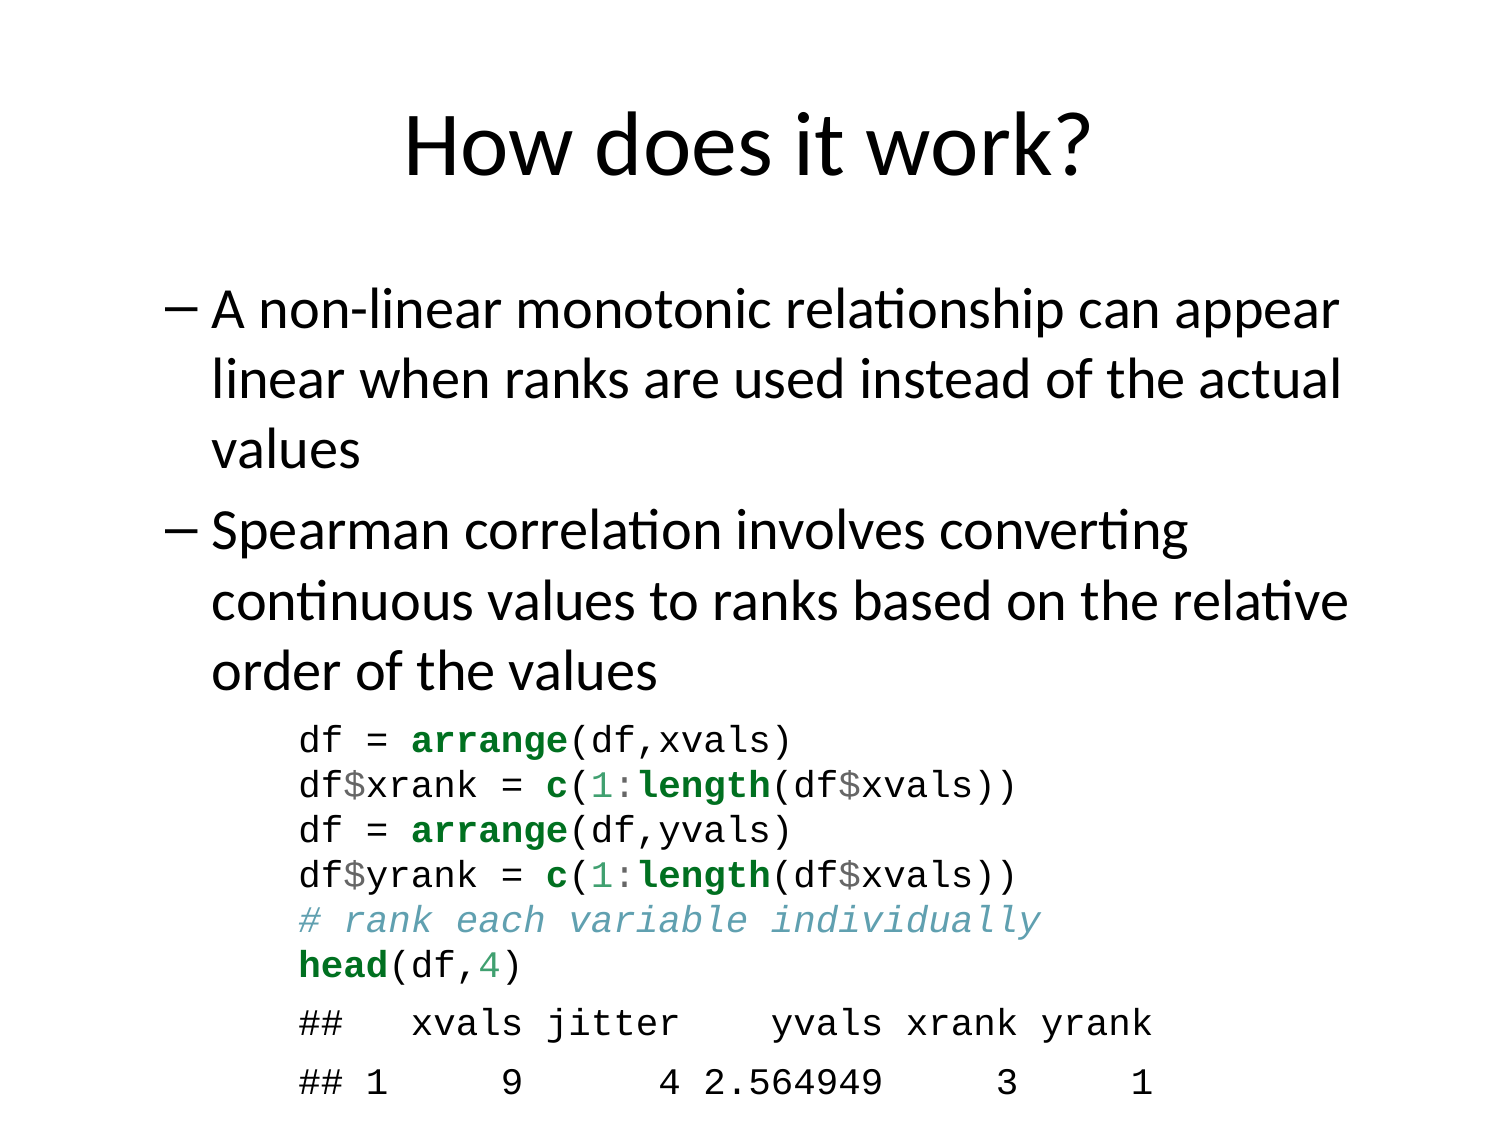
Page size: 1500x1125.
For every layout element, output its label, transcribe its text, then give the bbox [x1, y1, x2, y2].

list A non-linear monotonic relationship can appear linear when ranks are used instead of the actual values Spearman correlation involves converting continuous values to ranks based on the relative order of the values df = arrange(df,xvals) df$xrank = c(1:length(df$xvals)) df = arrange(df,yvals) df$yrank = c(1:length(df$xvals)) # rank each variable individually head(df,4) ## xvals jitter yvals xrank yrank ## 1 9 4 2.564949 3 1 ## 2 3 17 2.995732 2 2 ## 3 41 10 3.931826 8 3 ## 4 13 46 4.077537 5 4 ggplot(df,aes(x=xrank,y=yrank)) + geom_point() [75, 262, 1425, 1005]
title How does it work? [75, 45, 1425, 233]
